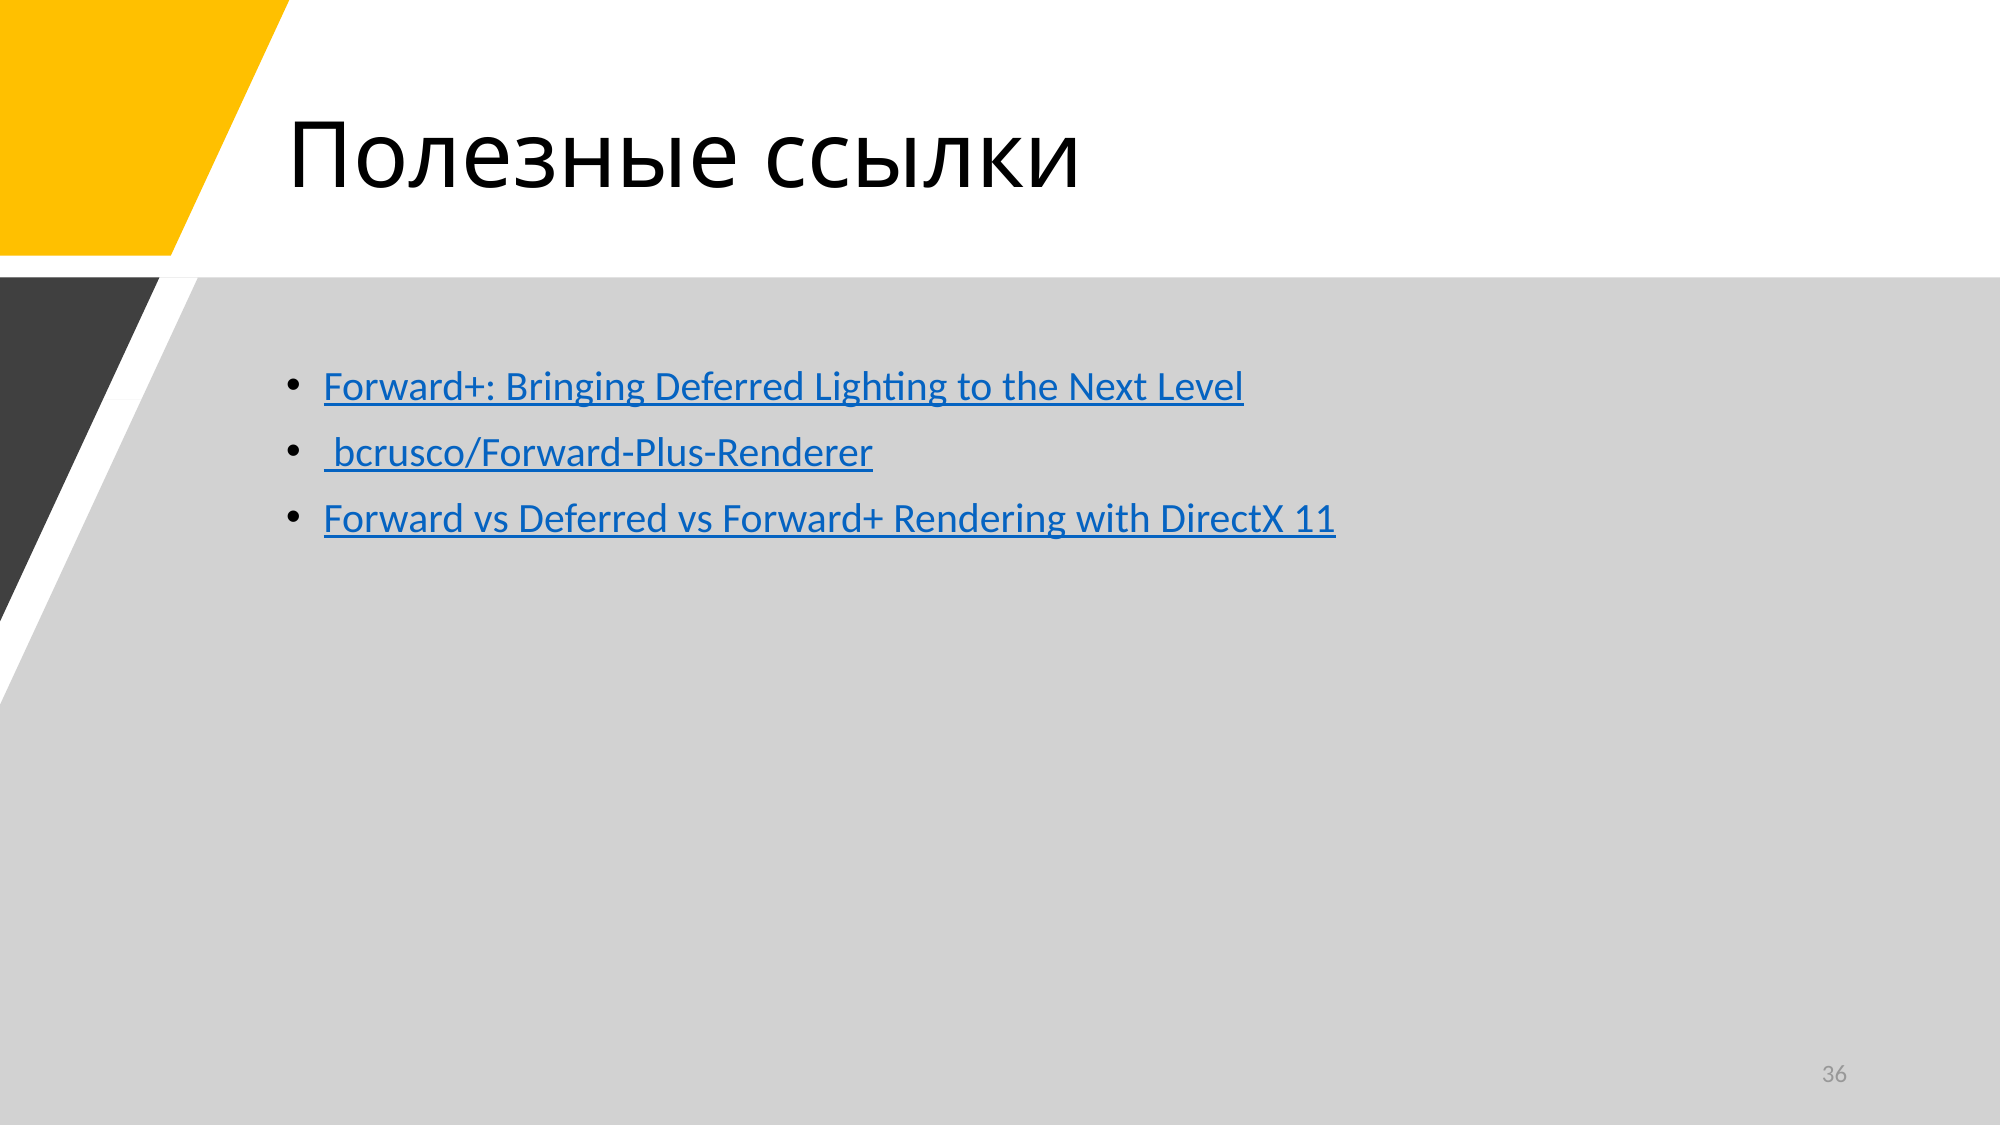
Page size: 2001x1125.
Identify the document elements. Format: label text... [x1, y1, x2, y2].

list Forward+: Bringing Deferred Lighting to the Next Level bcrusco/Forward-Plus-Renderer Forward vs Deferred vs Forward+ Rendering with DirectX 11 [271, 356, 1808, 1053]
slide_number 36 [1412, 1042, 1863, 1103]
text_box [0, 276, 162, 622]
text_box [0, 276, 2000, 1125]
title Полезные ссылки [271, 60, 1808, 255]
text_box [0, 0, 291, 257]
